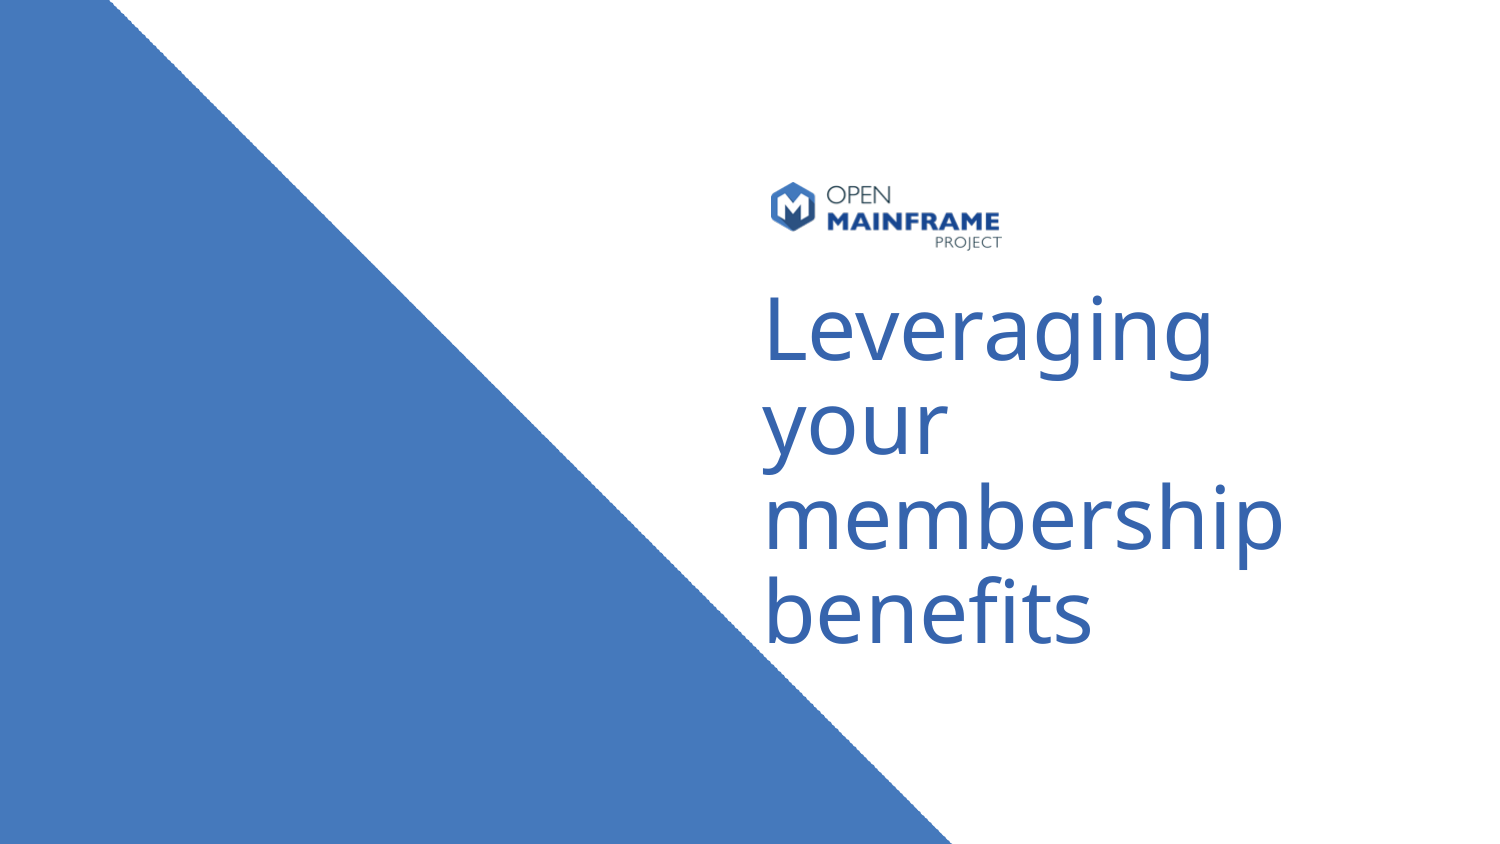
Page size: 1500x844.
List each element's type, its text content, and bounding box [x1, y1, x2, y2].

title Leveraging your membership benefits [747, 269, 1434, 486]
picture [0, 0, 1342, 844]
